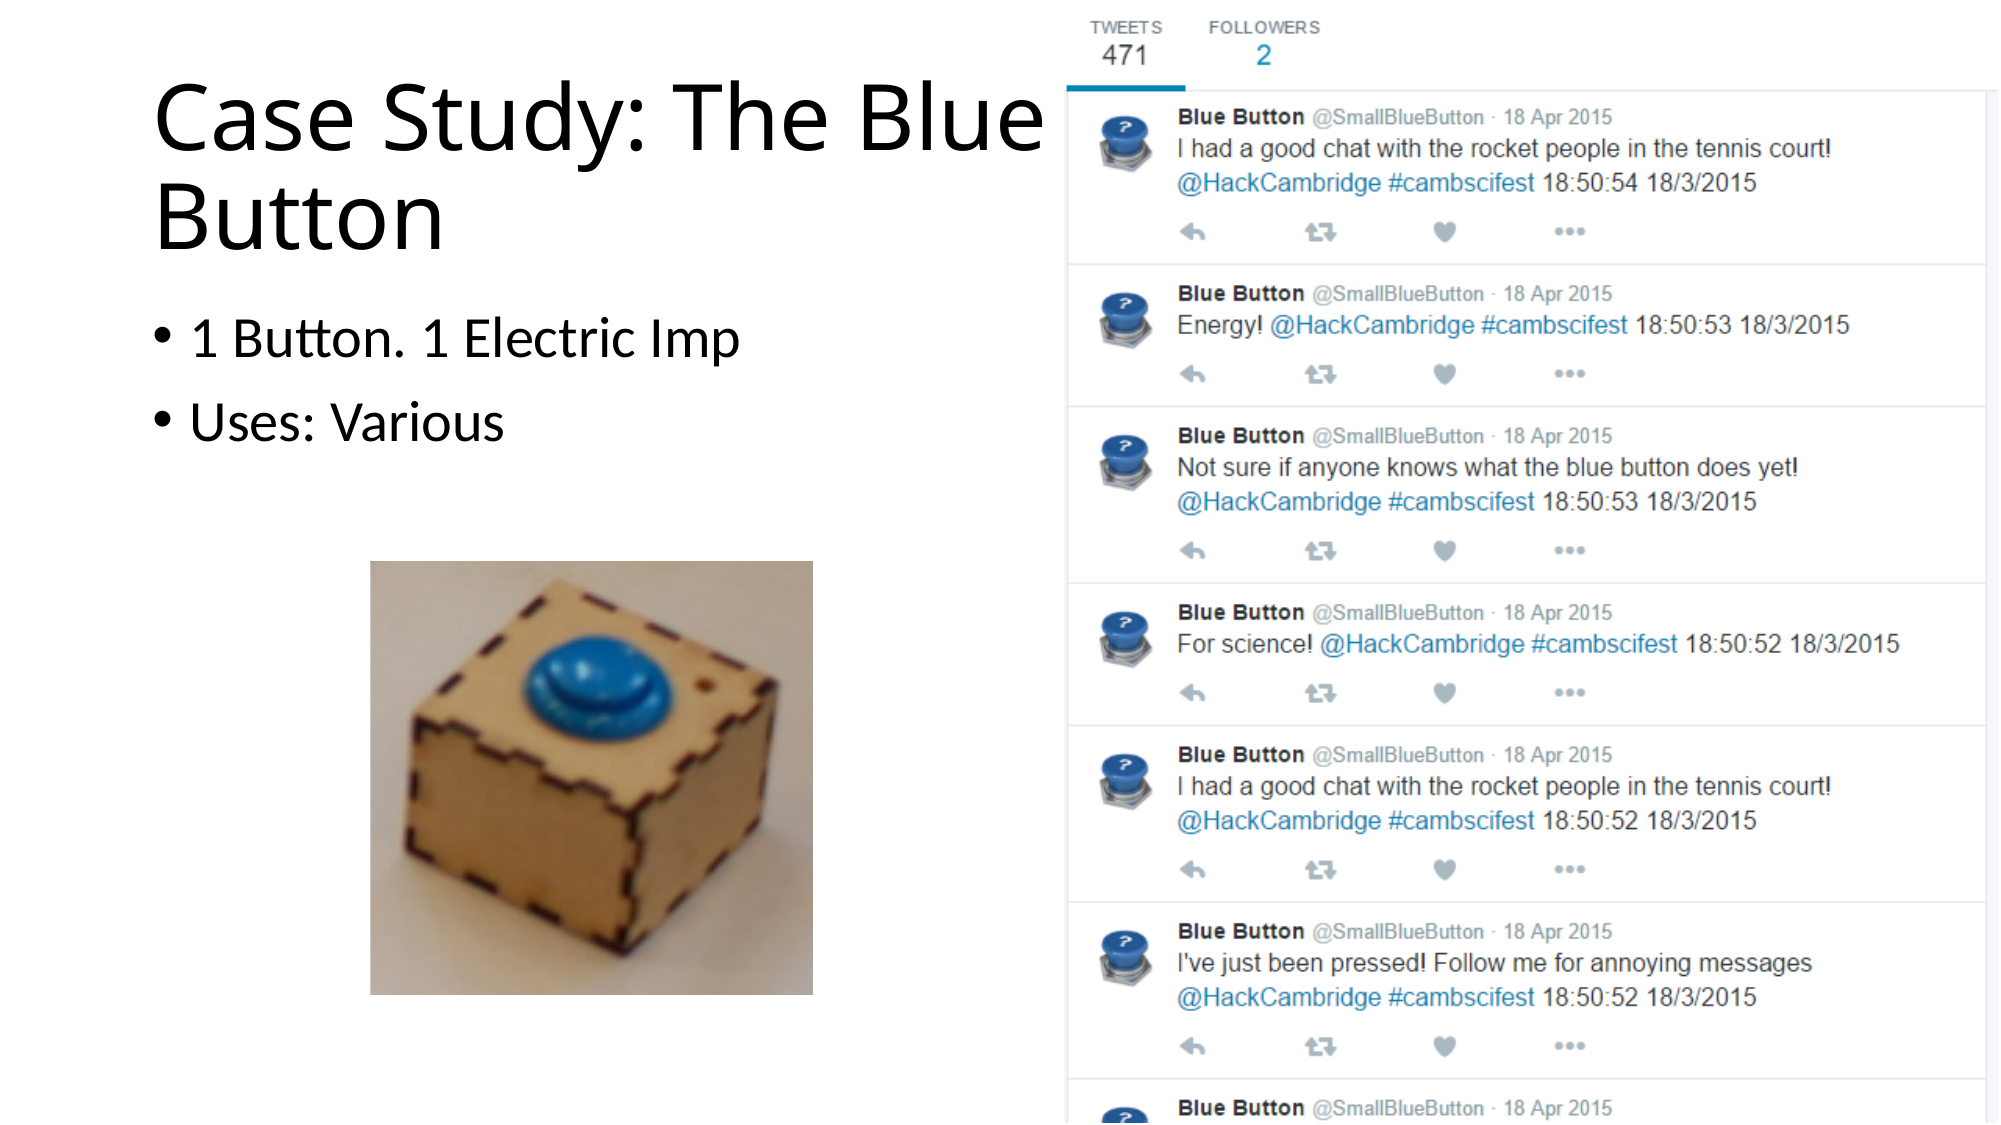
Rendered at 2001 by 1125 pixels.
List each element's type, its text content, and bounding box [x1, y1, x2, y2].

picture [370, 561, 813, 995]
picture [1063, 0, 1999, 1123]
title Case Study: The Blue Button [137, 59, 1063, 282]
list 1 Button. 1 Electric Imp Uses: Various [137, 299, 1046, 636]
